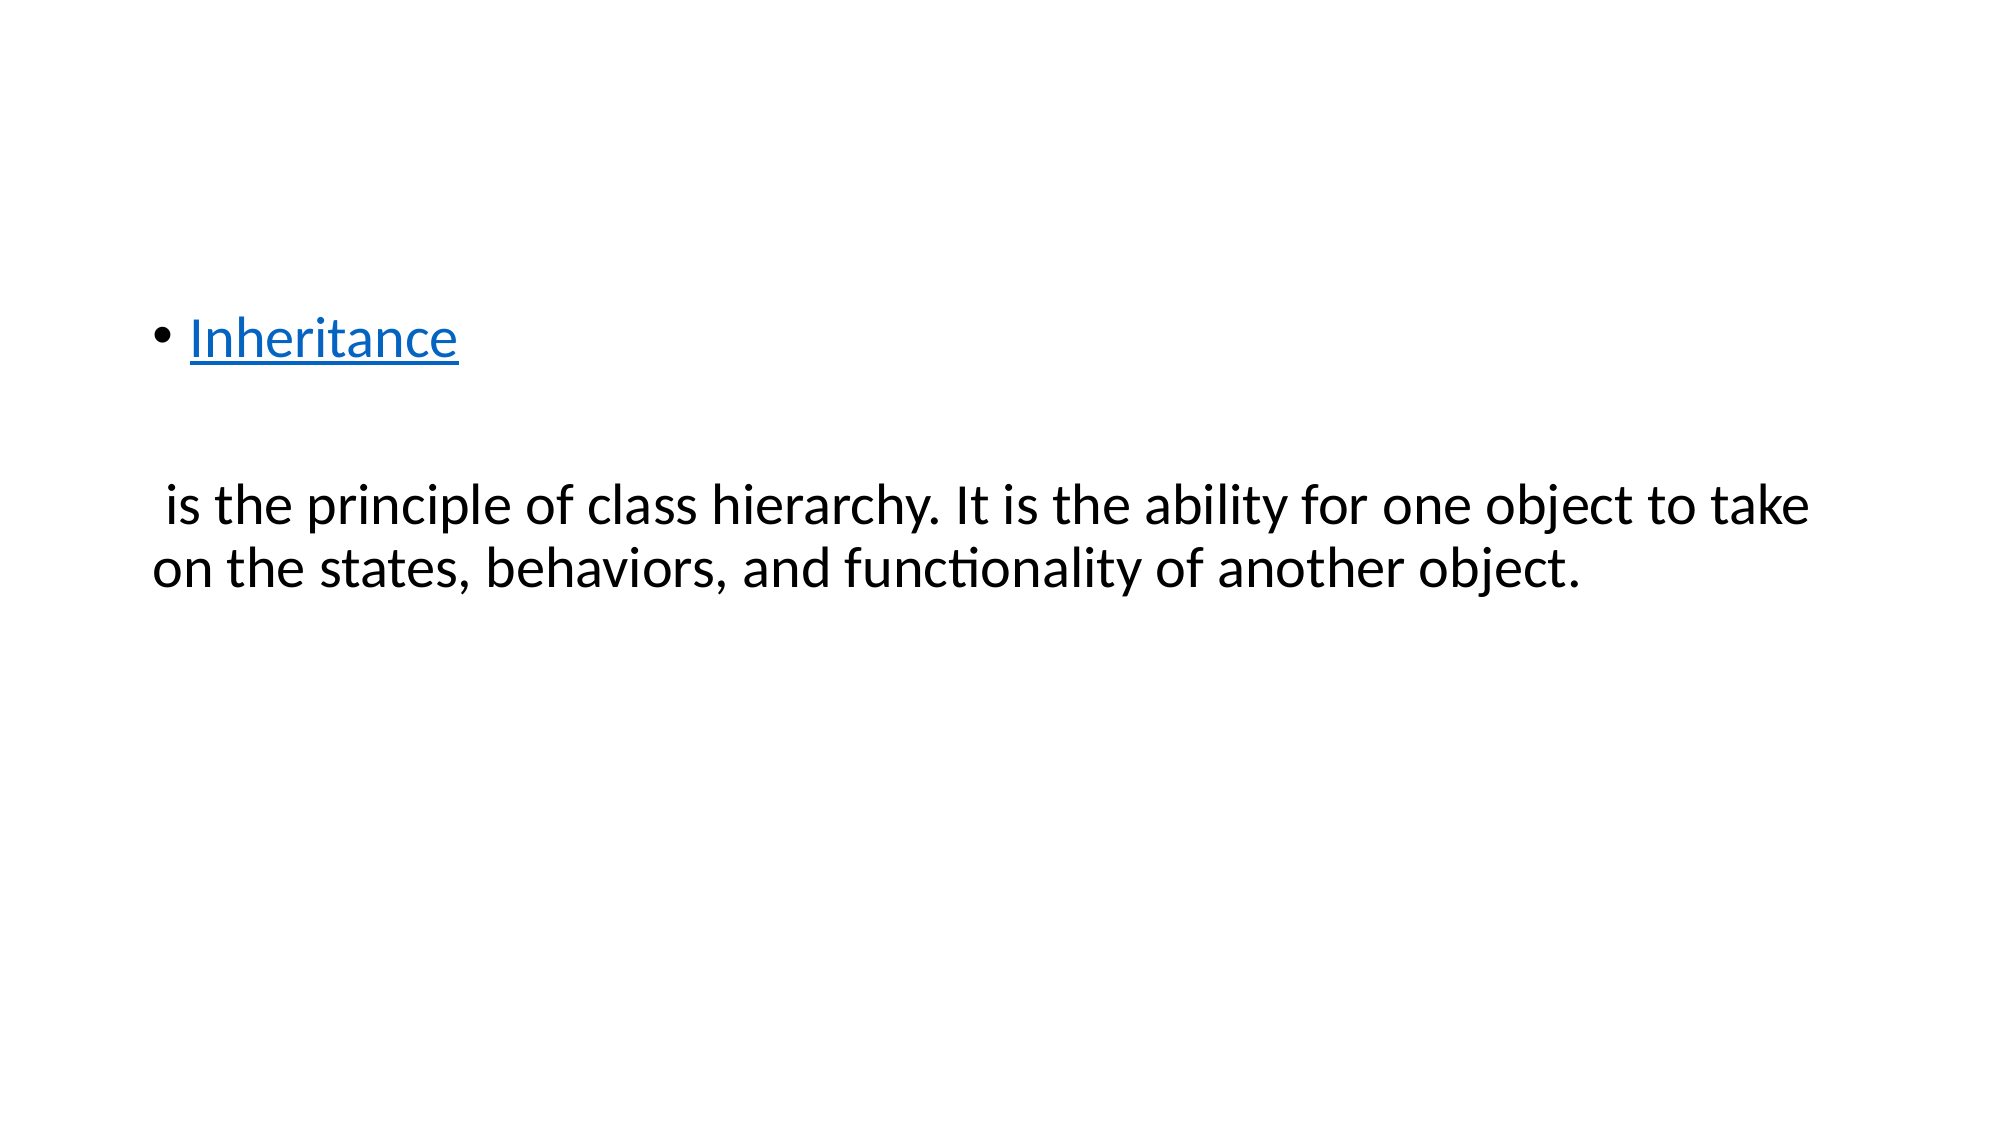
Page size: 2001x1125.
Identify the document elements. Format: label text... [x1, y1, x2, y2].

list Inheritance is the principle of class hierarchy. It is the ability for one object to take on the states, behaviors, and functionality of another object. [137, 299, 1863, 1014]
